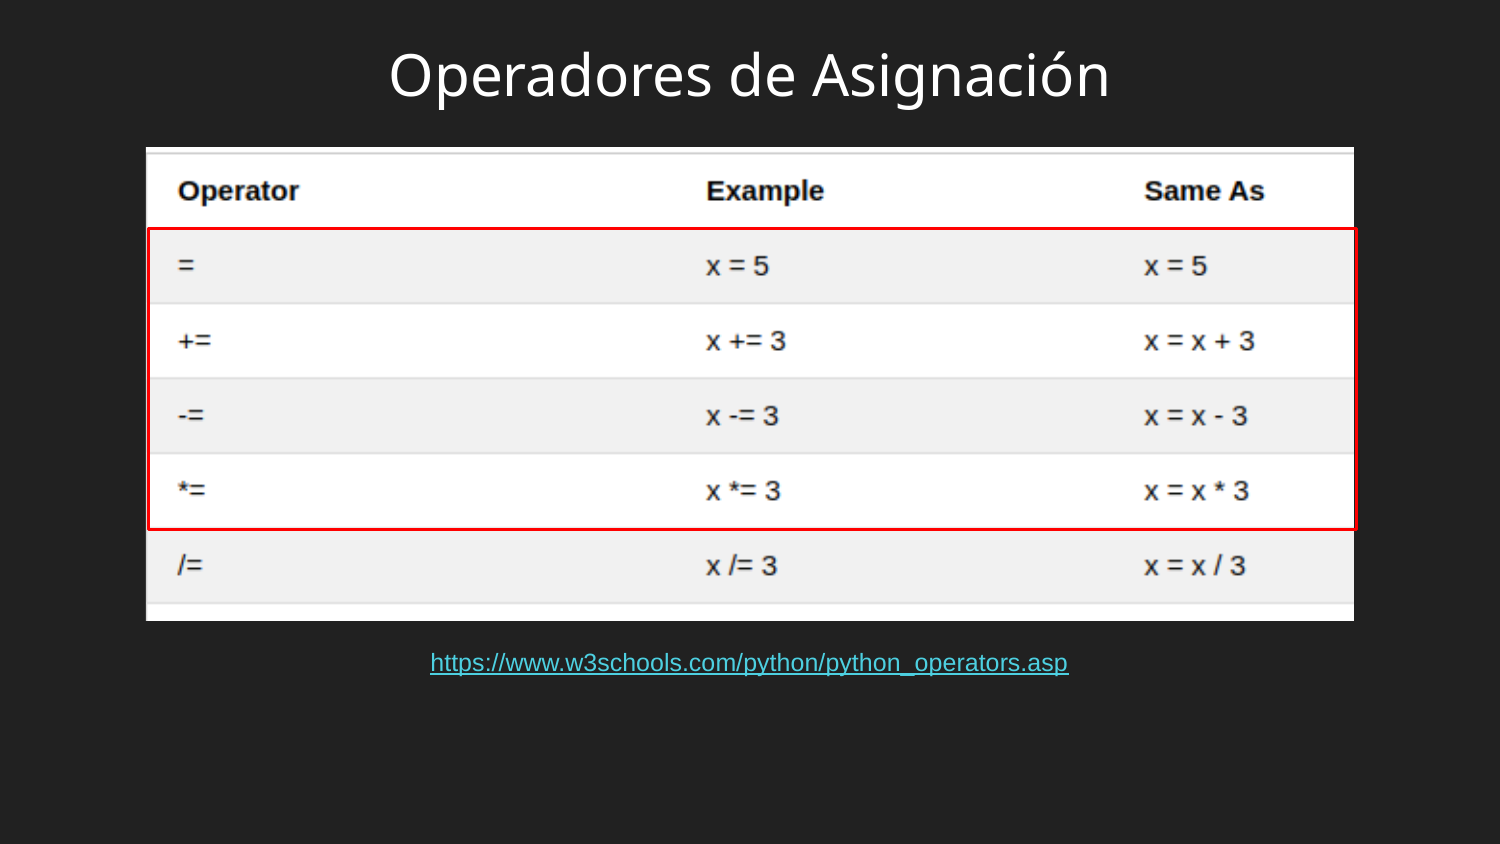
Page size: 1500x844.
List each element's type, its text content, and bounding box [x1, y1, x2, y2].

title Operadores de Asignación [51, 23, 1449, 117]
text_box https://www.w3schools.com/python/python_operators.asp [306, 631, 1194, 691]
picture [145, 146, 1355, 621]
